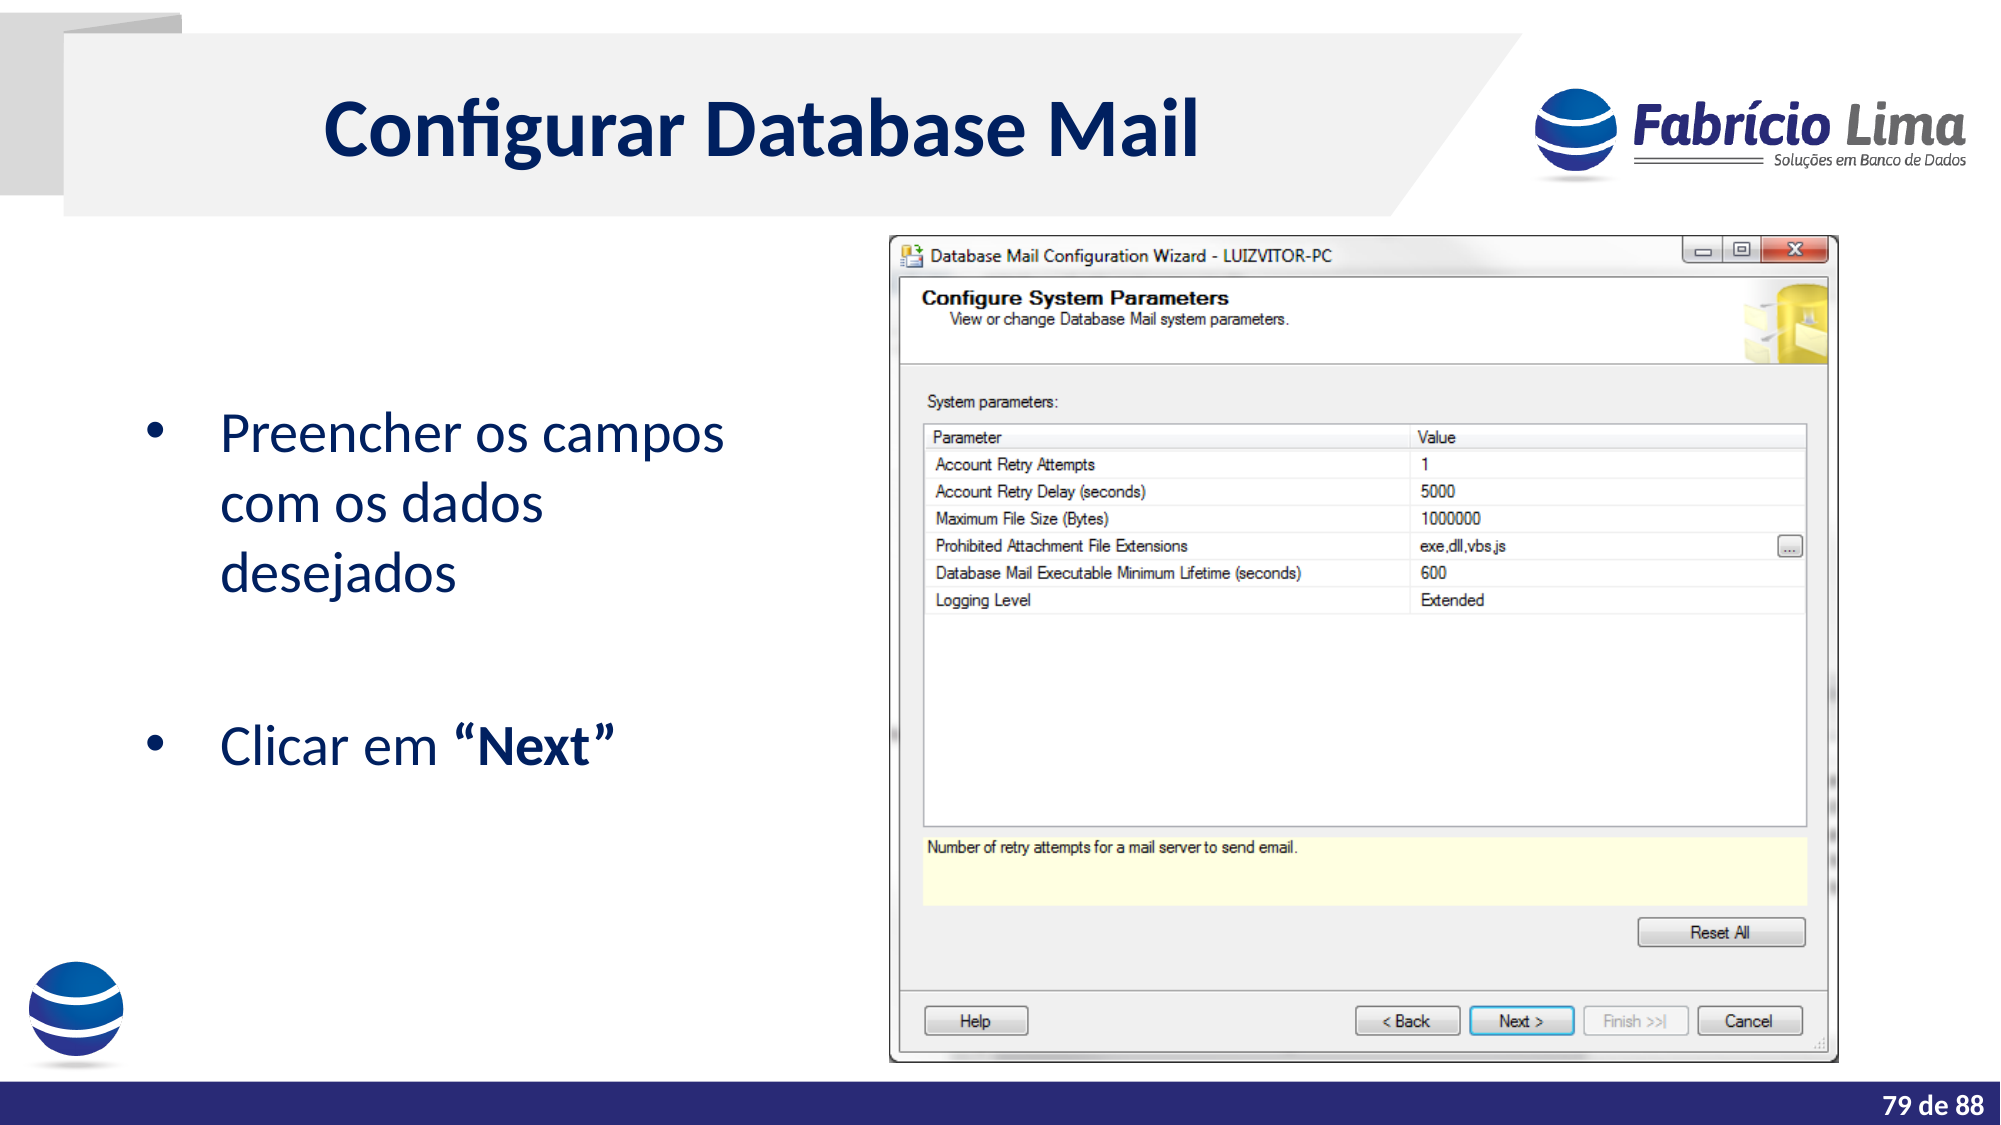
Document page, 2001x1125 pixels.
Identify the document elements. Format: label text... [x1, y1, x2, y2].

picture [889, 235, 1839, 1063]
picture [1501, 42, 1997, 217]
picture [14, 951, 137, 1082]
text_box Preencher os campos com os dados desejados Clicar em “Next” [130, 213, 805, 785]
slide_number 79 de 88 [1718, 1083, 2000, 1125]
text_box Configurar Database Mail [62, 60, 1390, 187]
